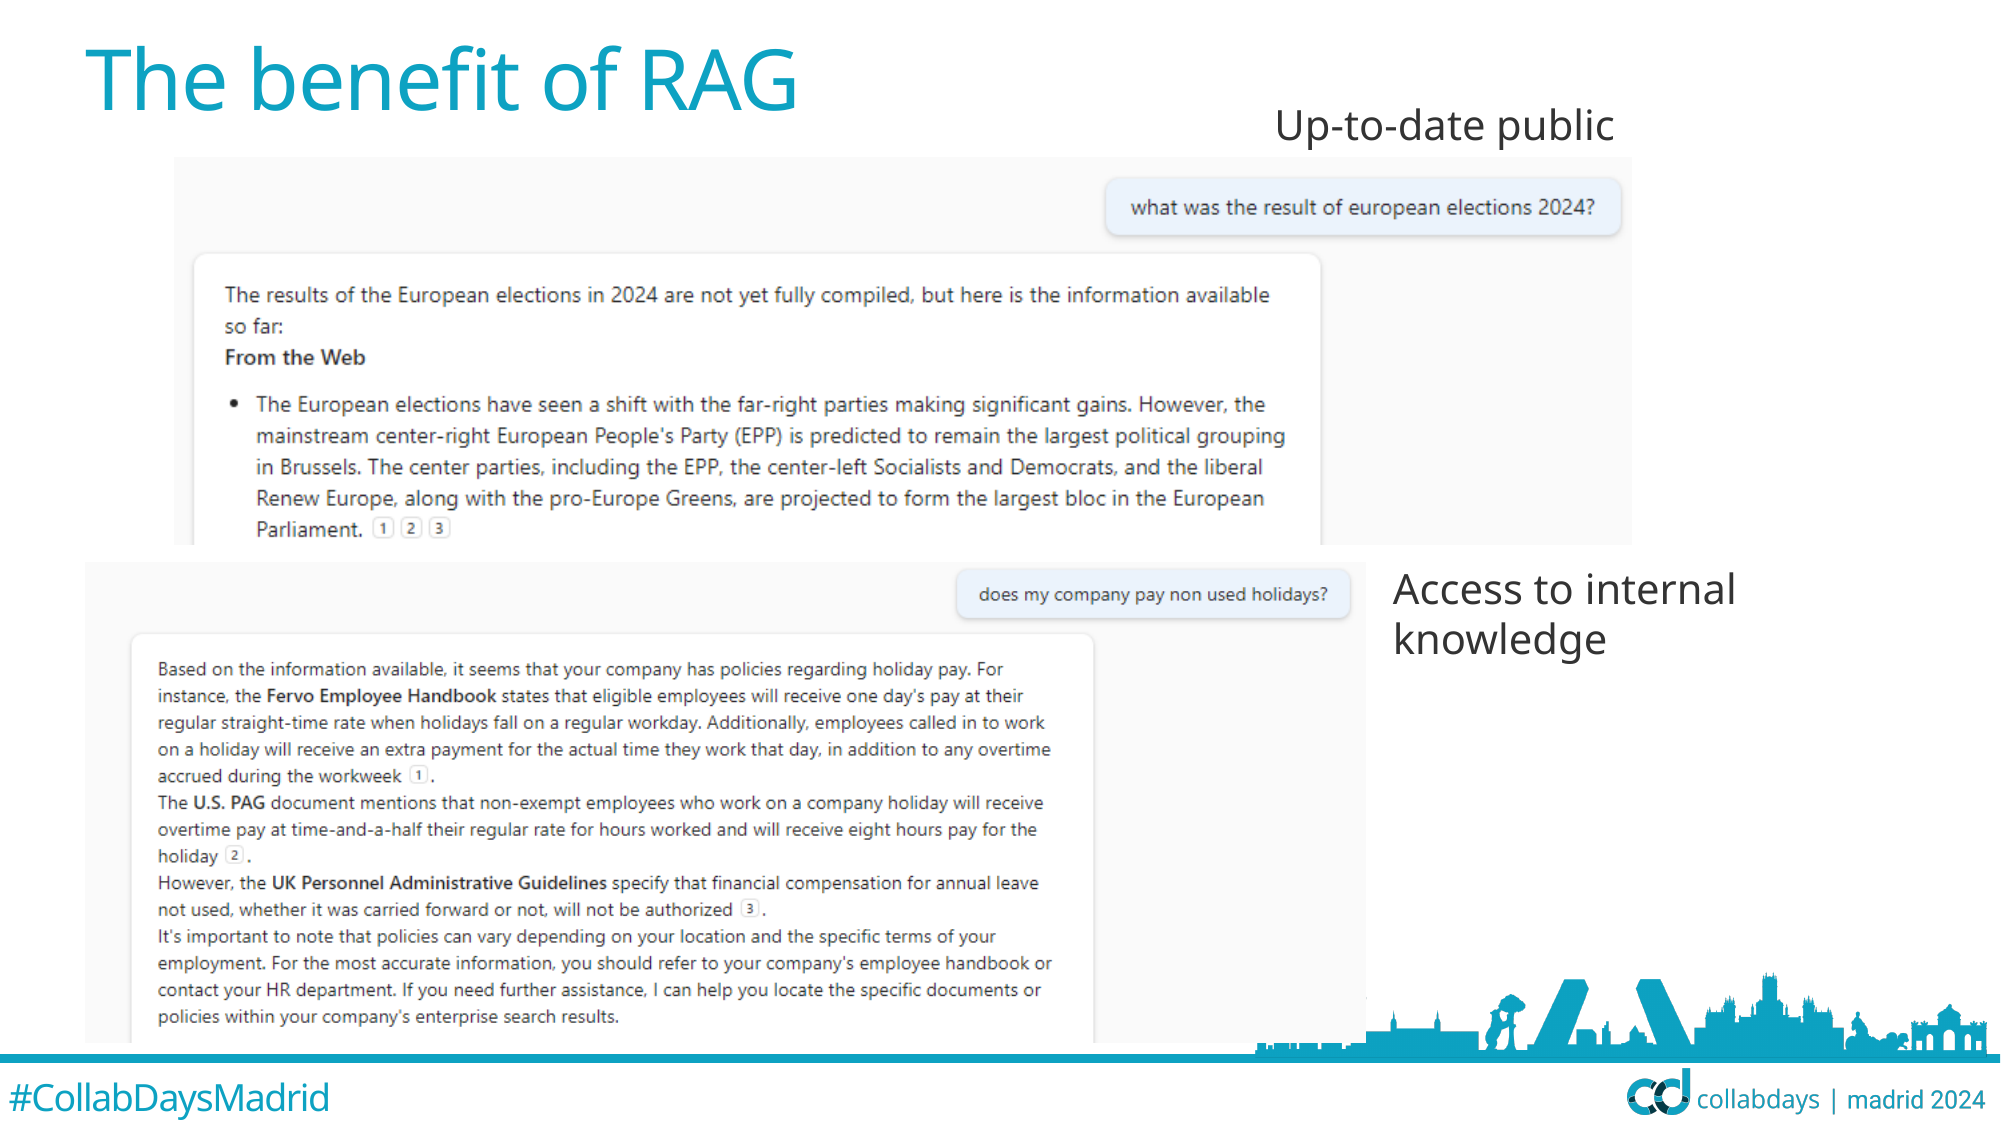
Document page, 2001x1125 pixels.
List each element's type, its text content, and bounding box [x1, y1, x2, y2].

picture [1627, 1068, 1986, 1115]
picture [174, 156, 1632, 546]
title The benefit of RAG [85, 37, 1915, 161]
picture [84, 562, 2001, 1066]
text_box Up-to-date public knowledge [1274, 98, 1837, 199]
text_box Access to internal knowledge [1392, 562, 1941, 663]
